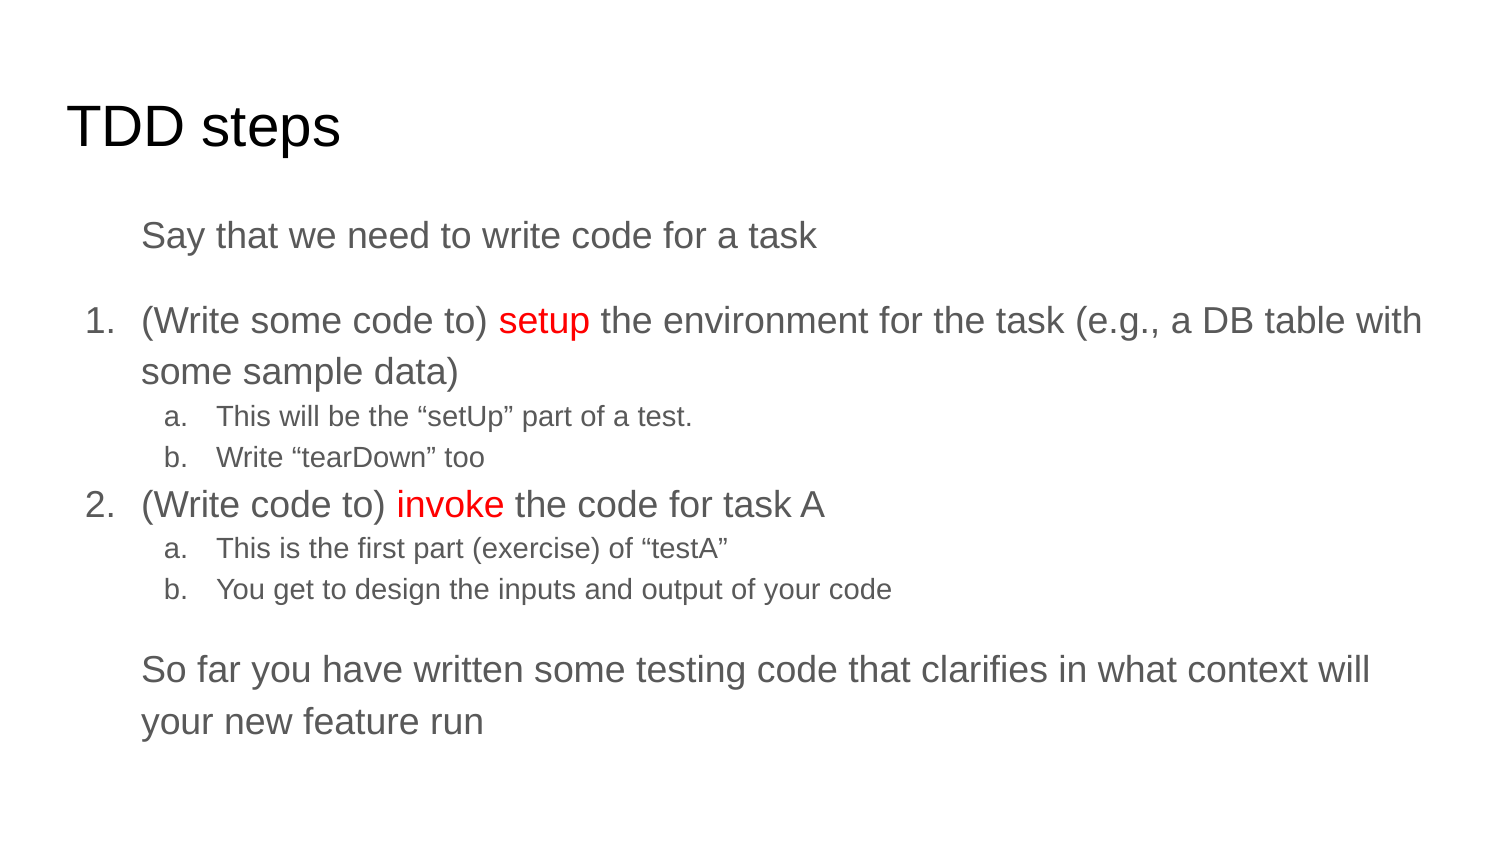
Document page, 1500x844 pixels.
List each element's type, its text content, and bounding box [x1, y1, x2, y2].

title TDD steps [51, 72, 1449, 167]
list Say that we need to write code for a task (Write some code to) setup the environment for the task (e.g., a DB table with some sample data) This will be the “setUp” part of a test. Write “tearDown” too (Write code to) invoke the code for task A This is the first part (exercise) of “testA” You get to design the inputs and output of your code So far you have written some testing code that clarifies in what context will your new feature run [51, 189, 1449, 750]
